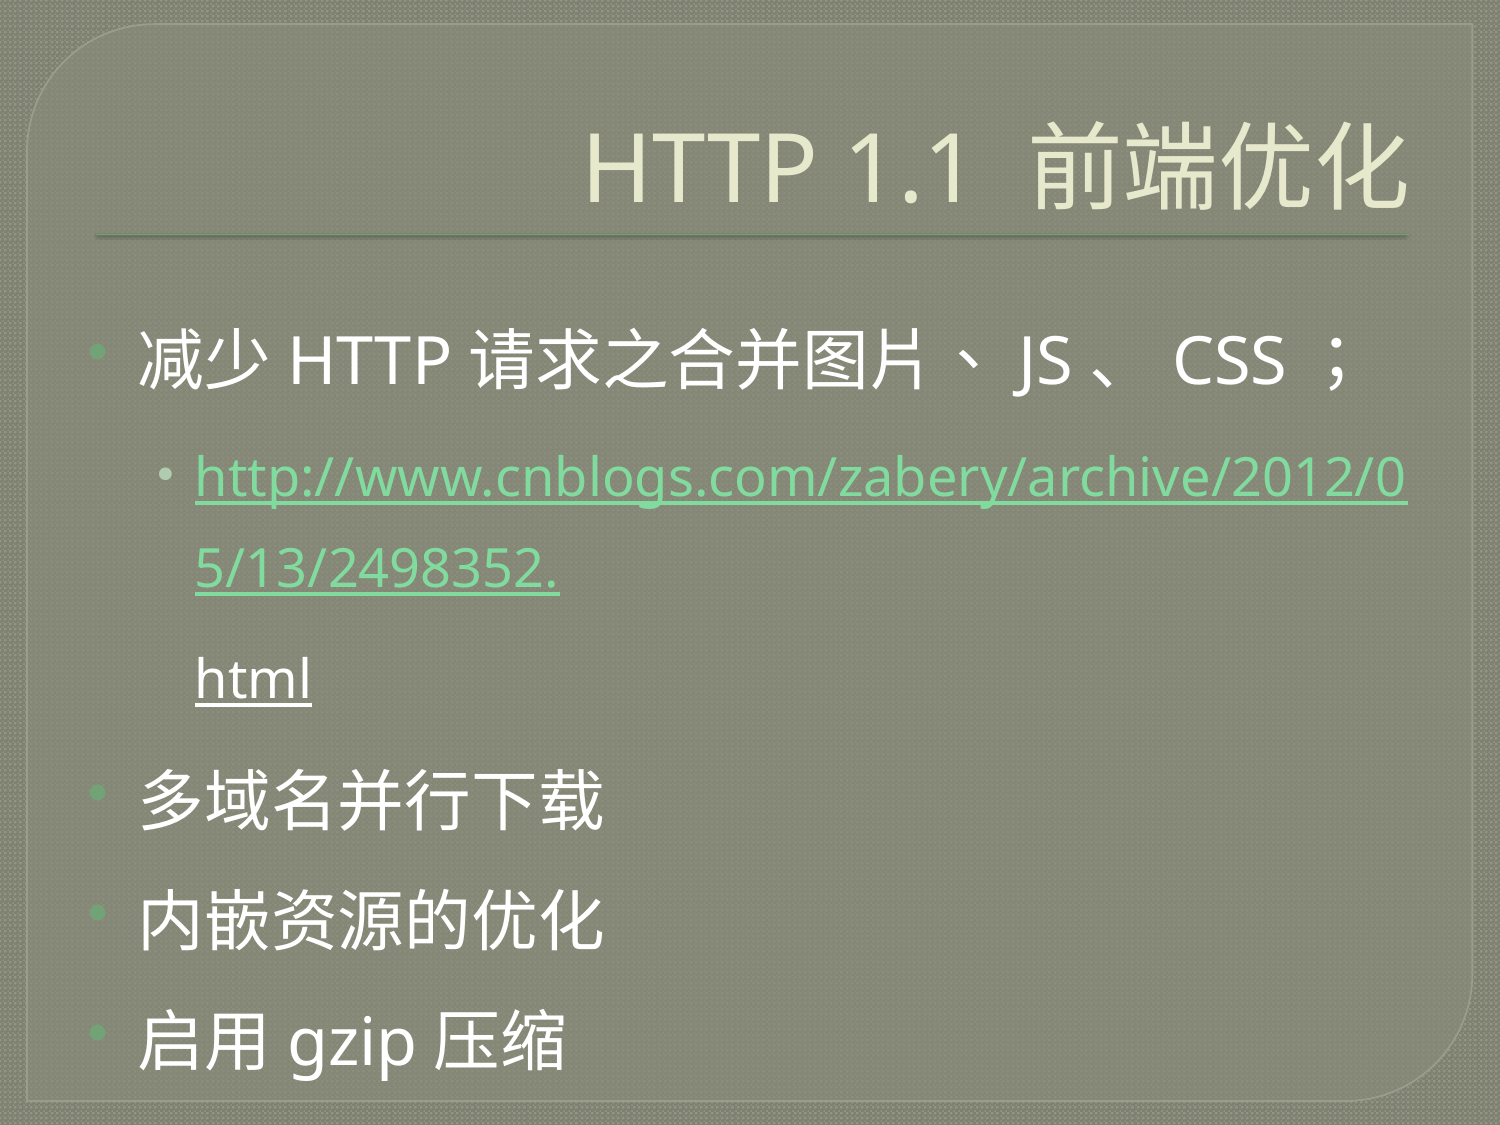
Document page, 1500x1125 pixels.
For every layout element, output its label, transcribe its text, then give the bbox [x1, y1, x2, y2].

title HTTP 1.1 前端优化 [75, 41, 1425, 230]
list 减少HTTP请求之合并图片、JS、CSS； http://www.cnblogs.com/zabery/archive/2012/05/13/2498352.html 多域名并行下载 内嵌资源的优化 启用gzip压缩 [75, 270, 1425, 1013]
